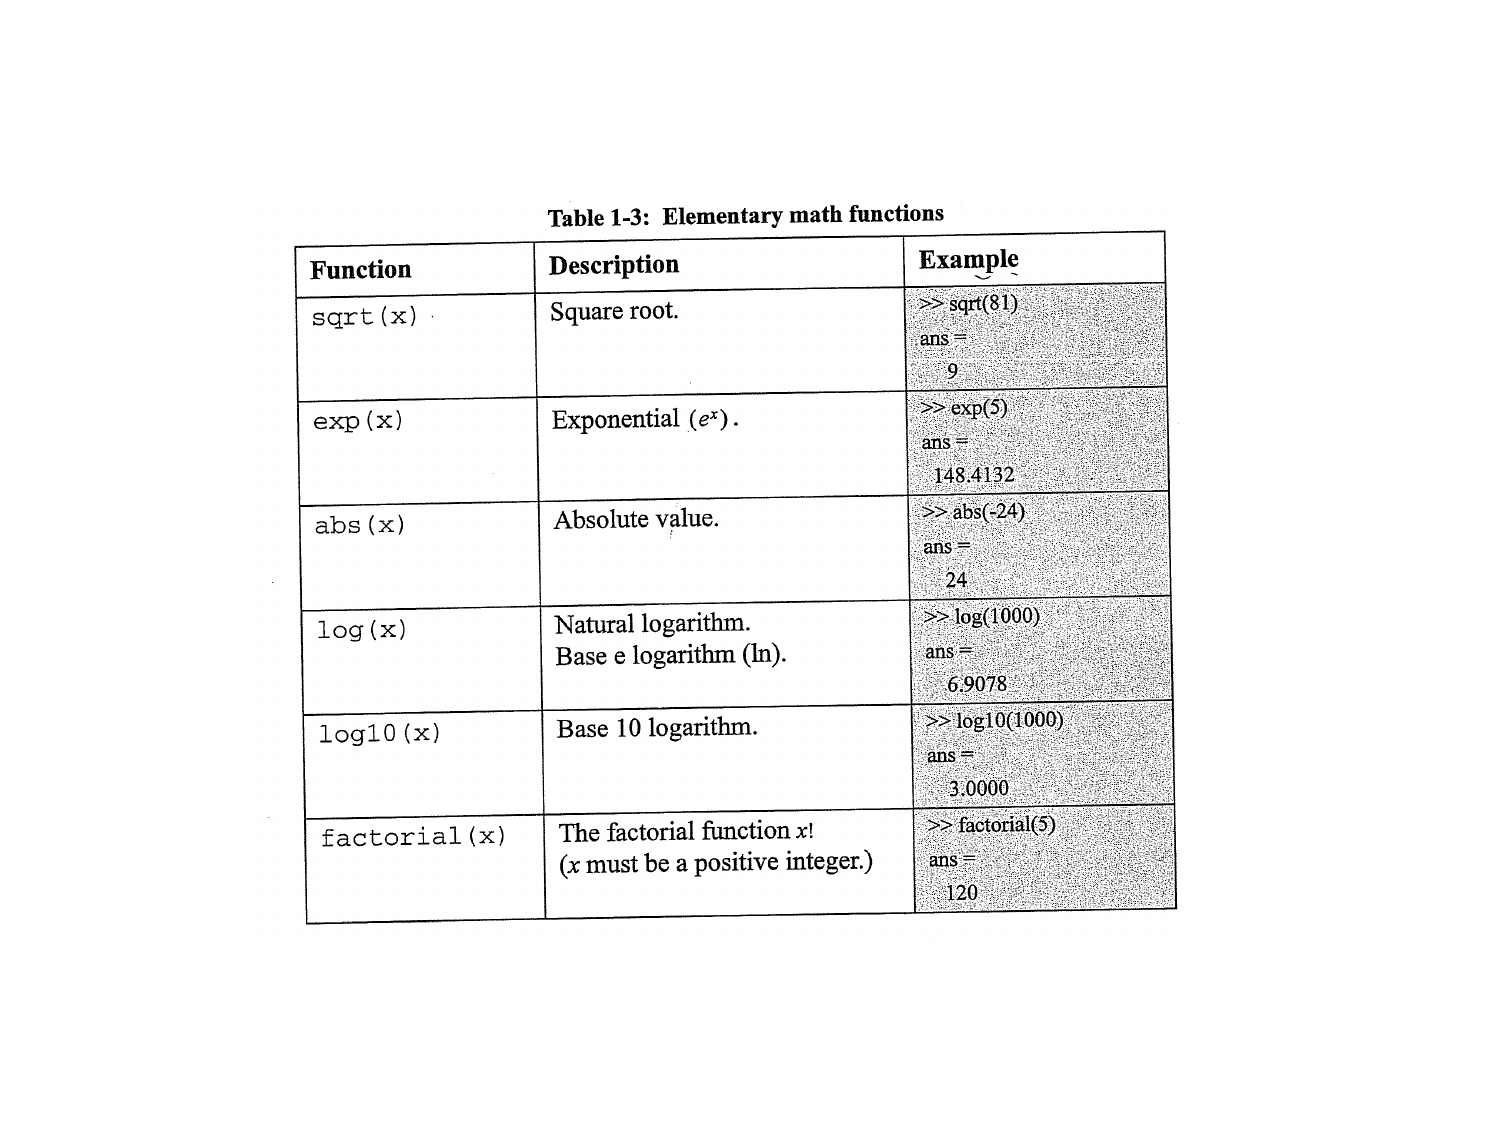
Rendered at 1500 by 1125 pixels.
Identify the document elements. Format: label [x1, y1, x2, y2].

list [253, 195, 1181, 939]
